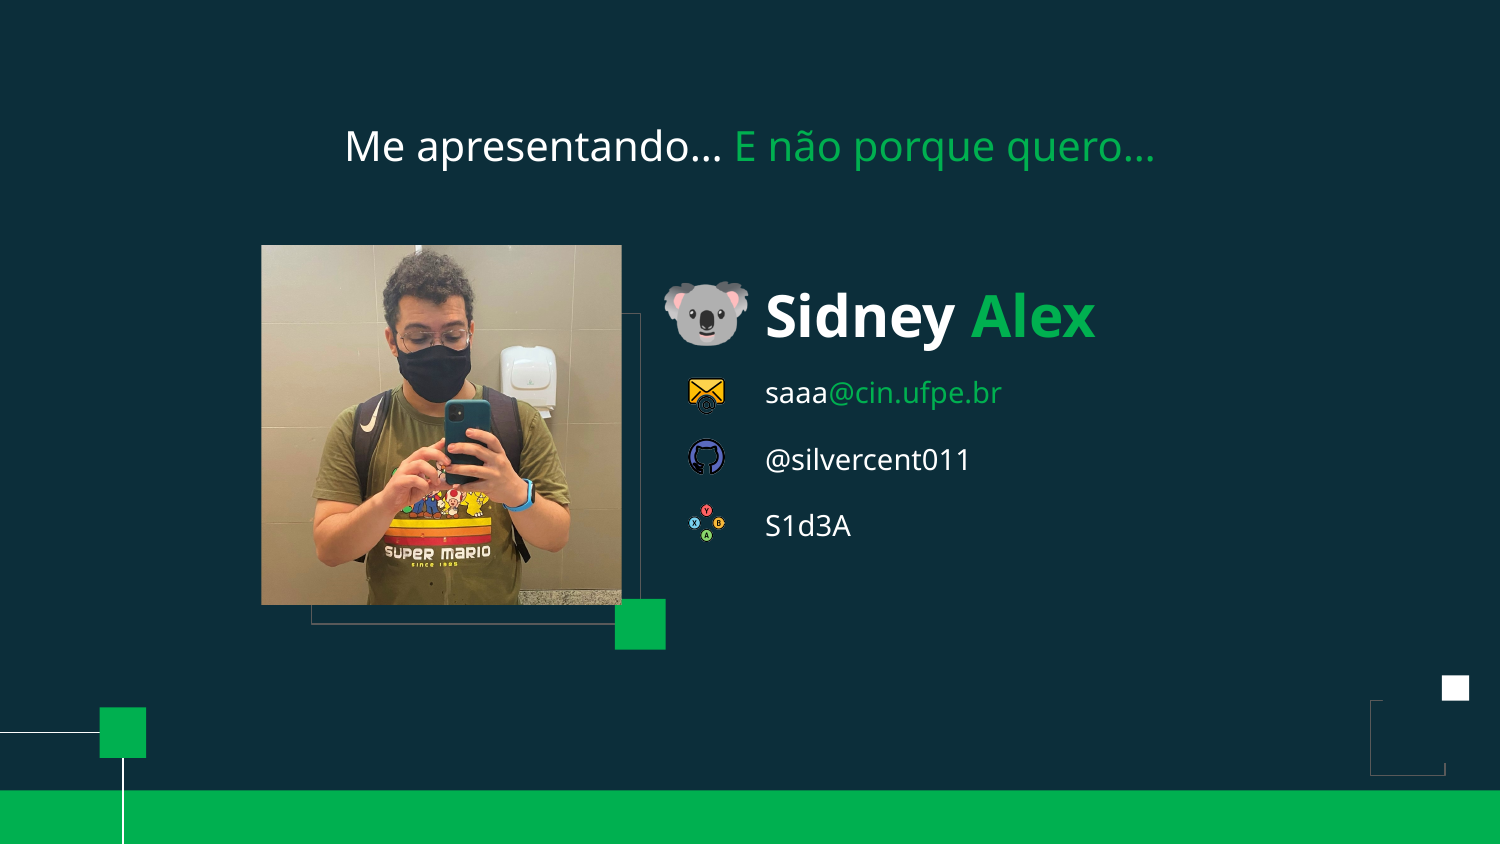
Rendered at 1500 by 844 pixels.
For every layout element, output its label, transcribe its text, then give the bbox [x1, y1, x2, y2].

subtitle Sidney Alex [752, 270, 1275, 358]
picture [687, 504, 725, 542]
picture [687, 377, 725, 415]
text_box S1d3A [750, 491, 1197, 555]
picture [687, 438, 725, 476]
text_box @silvercent011 [750, 425, 1197, 488]
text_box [261, 245, 666, 650]
title Me apresentando… E não porque quero… [51, 98, 1449, 192]
picture [662, 268, 751, 357]
text_box saaa@cin.ufpe.br [750, 359, 1197, 422]
